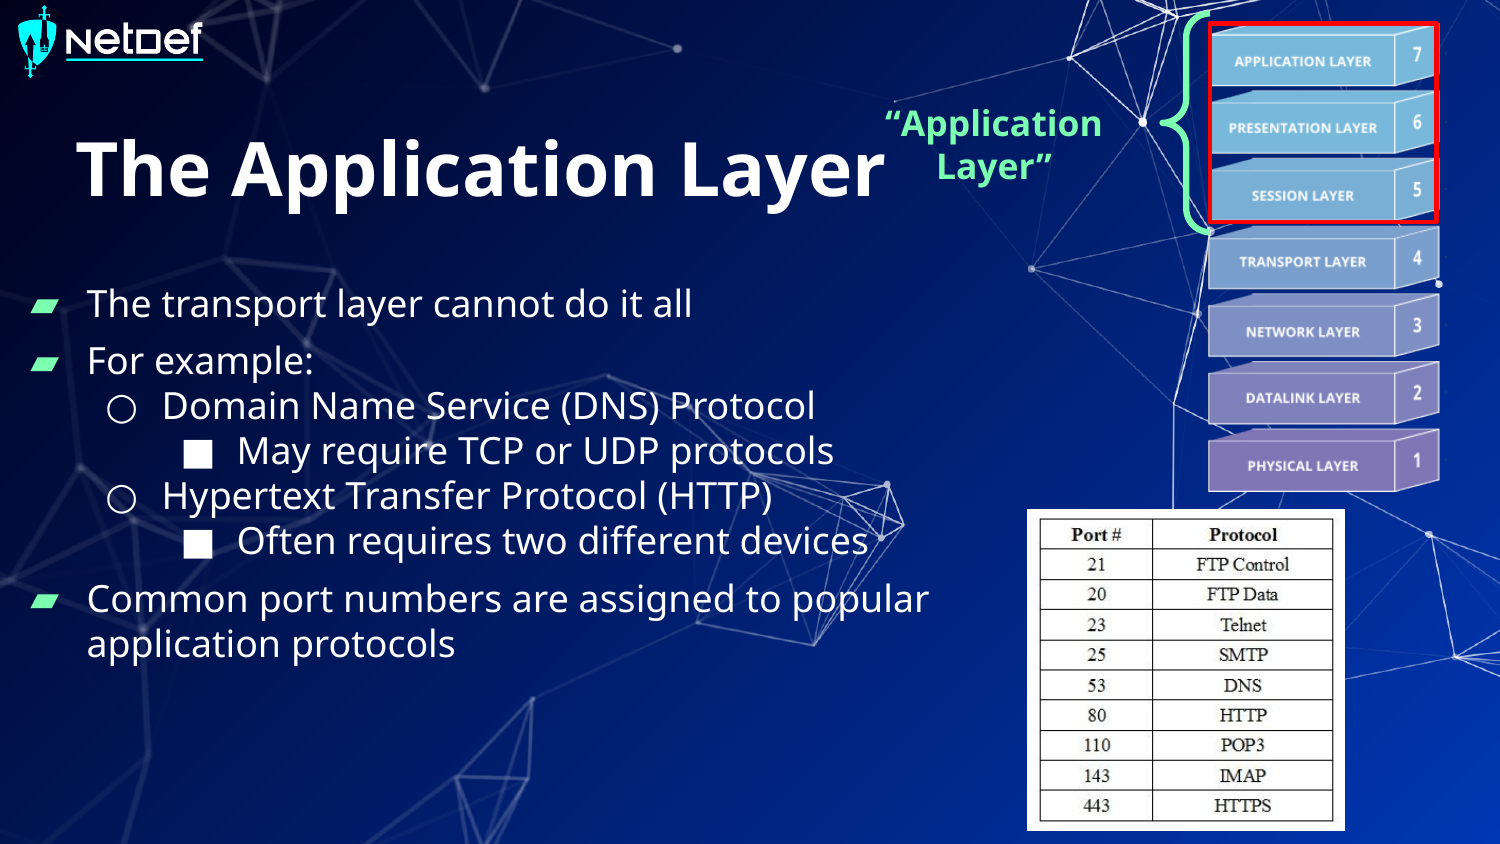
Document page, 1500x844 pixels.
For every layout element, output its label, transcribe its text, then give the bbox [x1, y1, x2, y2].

picture [0, 0, 1500, 844]
text_box “Application Layer” [811, 86, 1177, 202]
text_box [1177, 13, 1210, 227]
title The Application Layer [75, 71, 1064, 212]
list The transport layer cannot do it all For example: Domain Name Service (DNS) Protocol May require TCP or UDP protocols Hypertext Transfer Protocol (HTTP) Often requires two different devices Common port numbers are assigned to popular application protocols [11, 279, 1011, 797]
